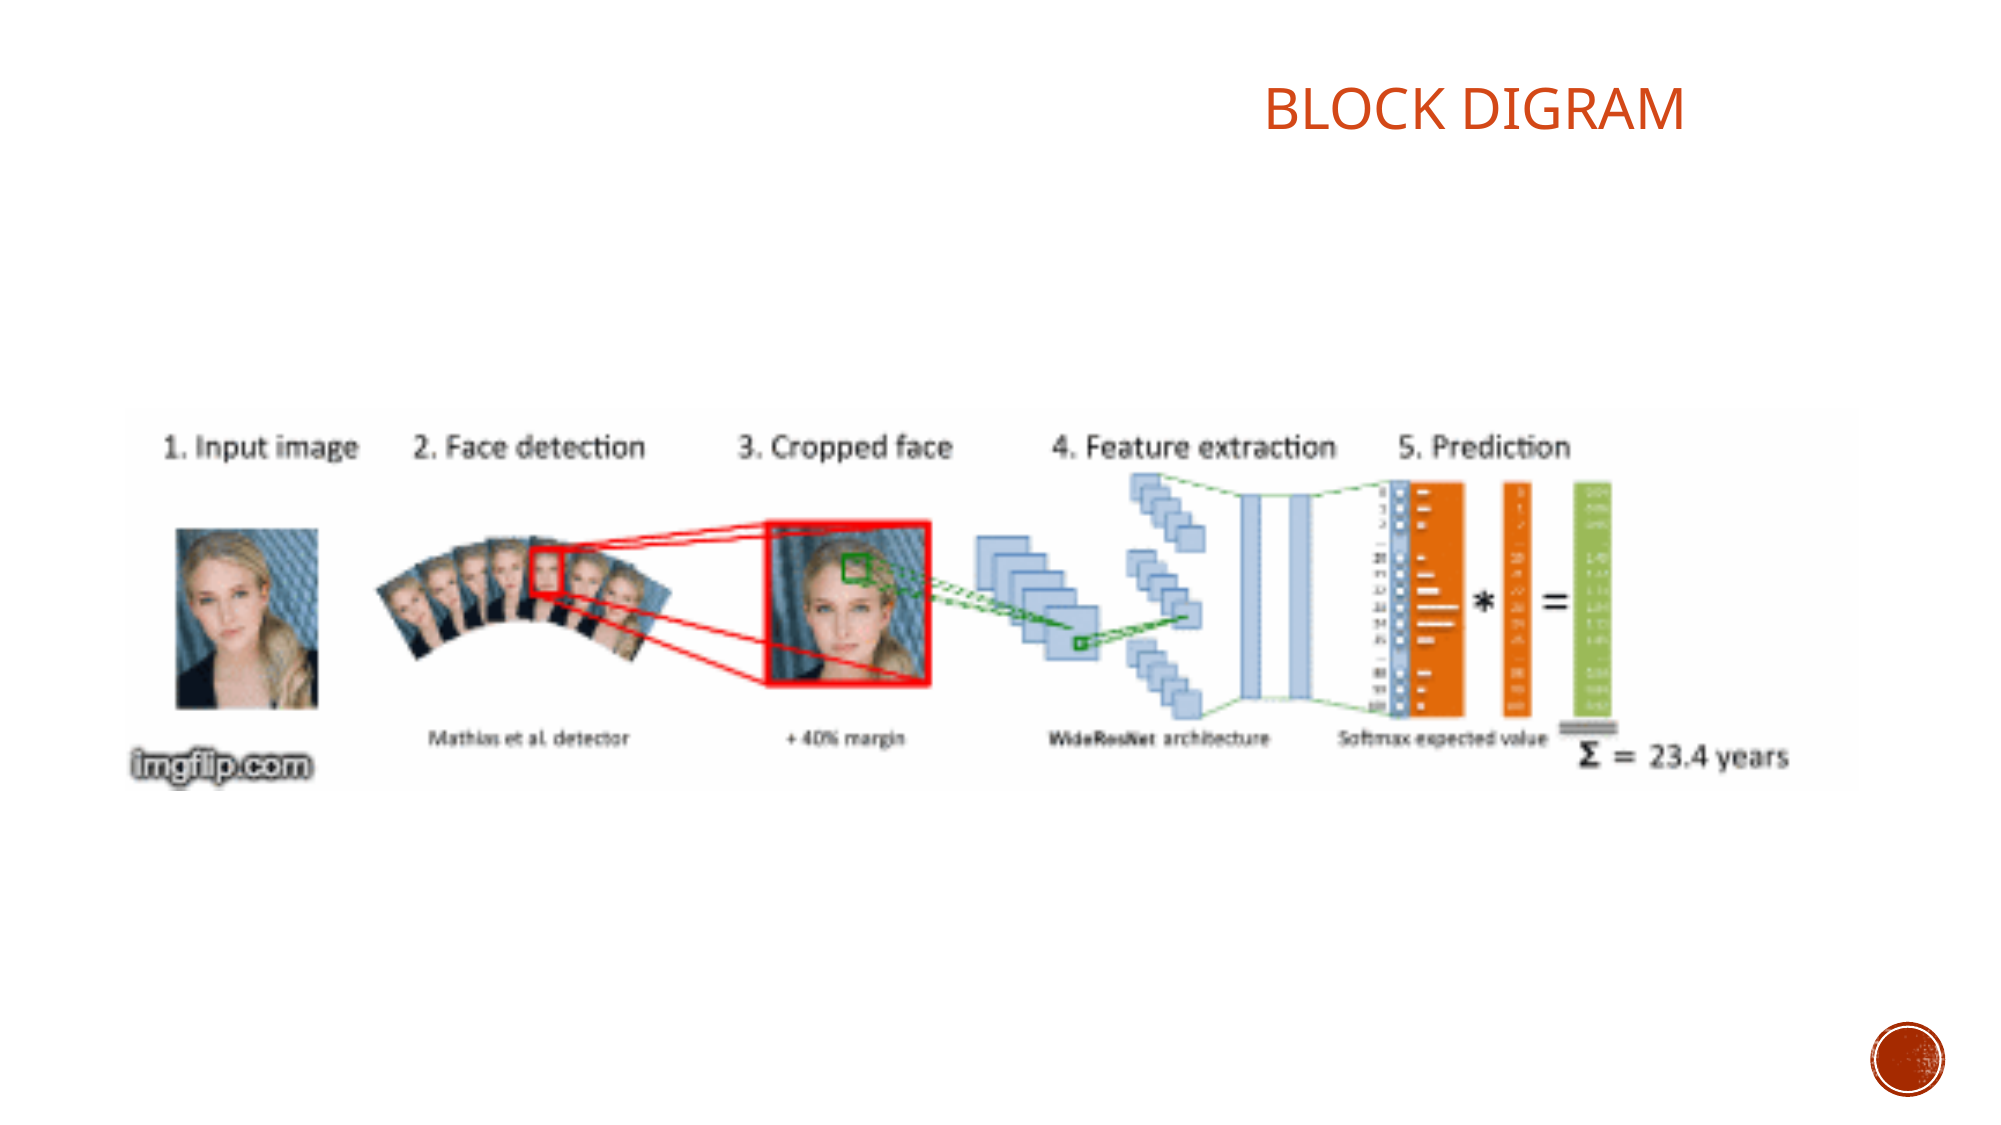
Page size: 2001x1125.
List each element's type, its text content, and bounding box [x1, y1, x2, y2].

title BLOCK DIGRAM [1248, 25, 1886, 215]
picture [126, 409, 1860, 791]
